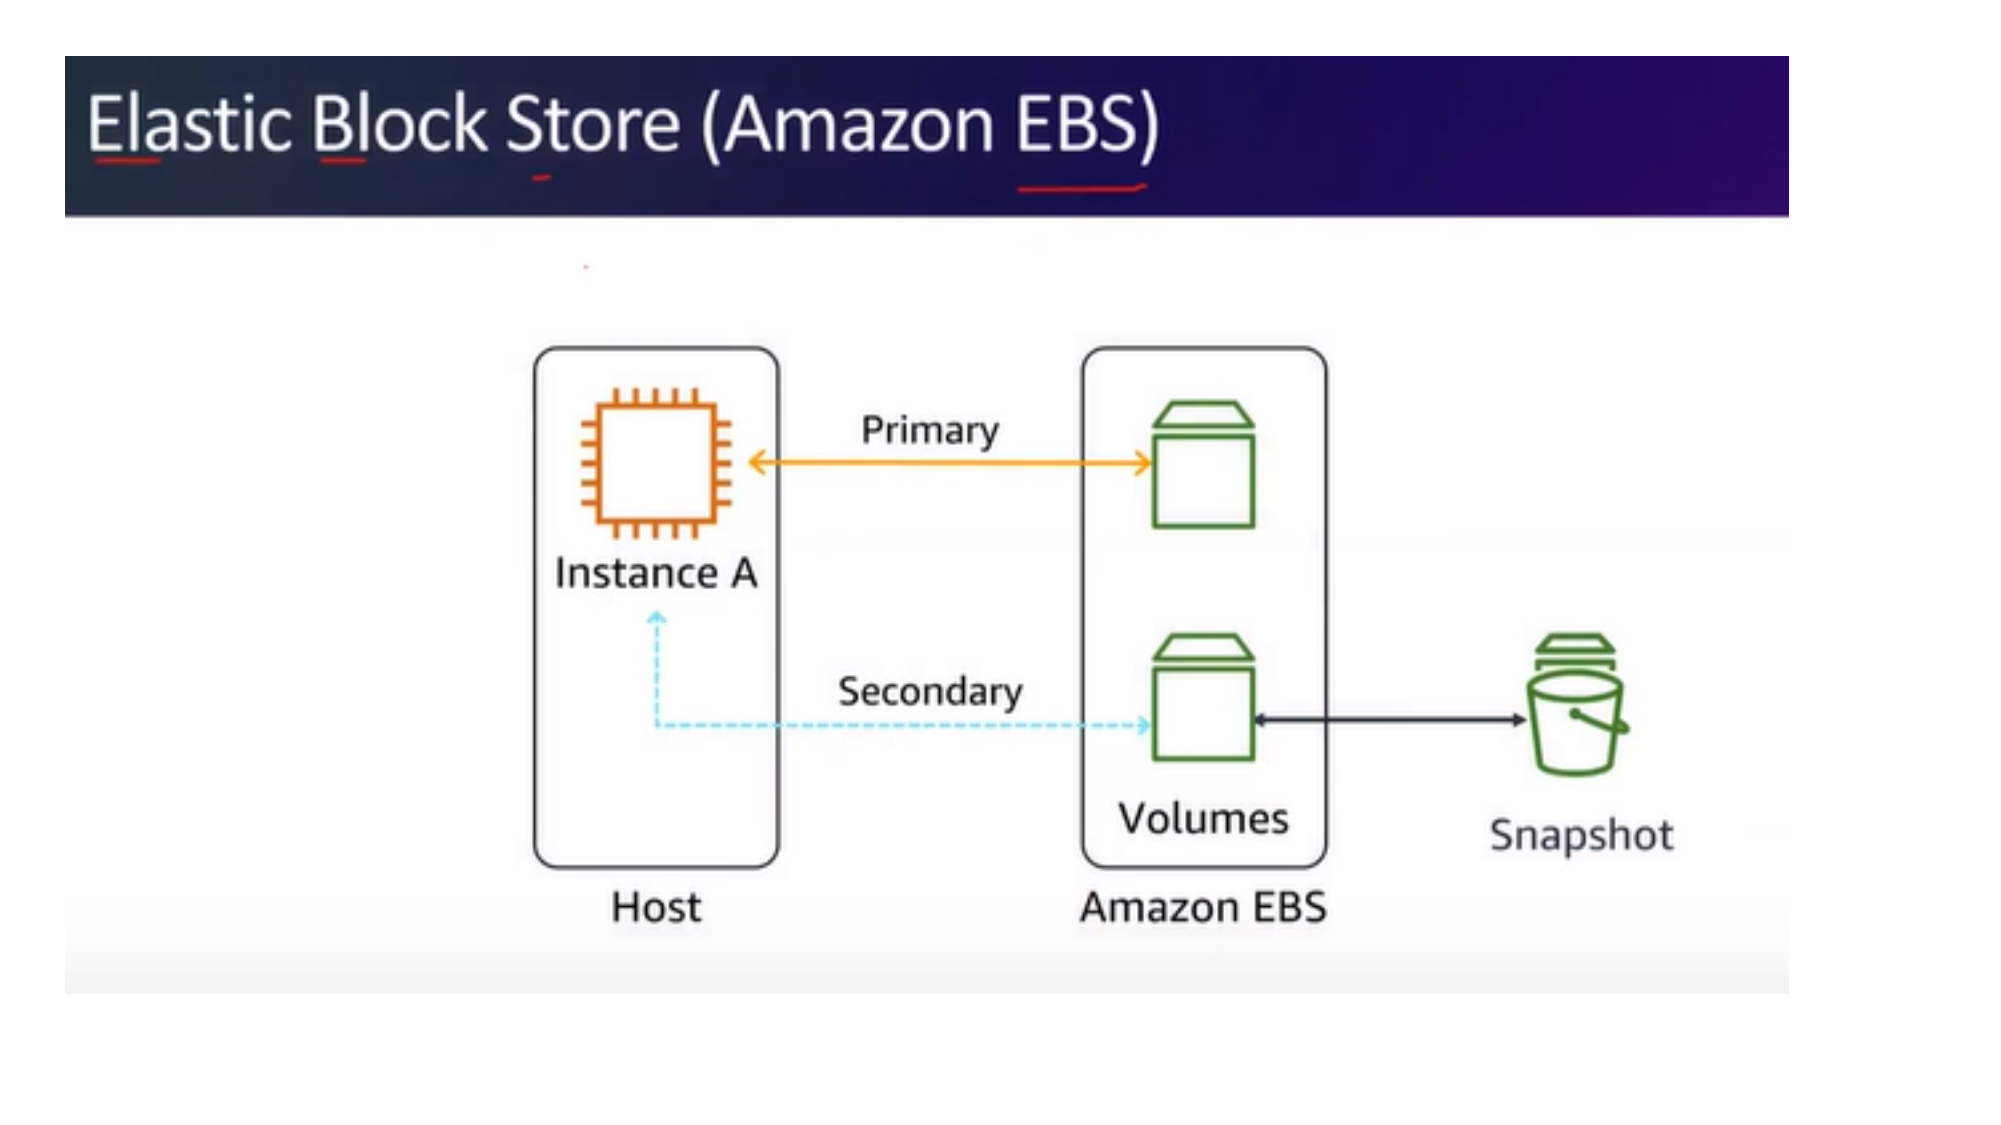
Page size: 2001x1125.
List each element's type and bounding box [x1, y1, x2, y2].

picture [65, 56, 1789, 994]
